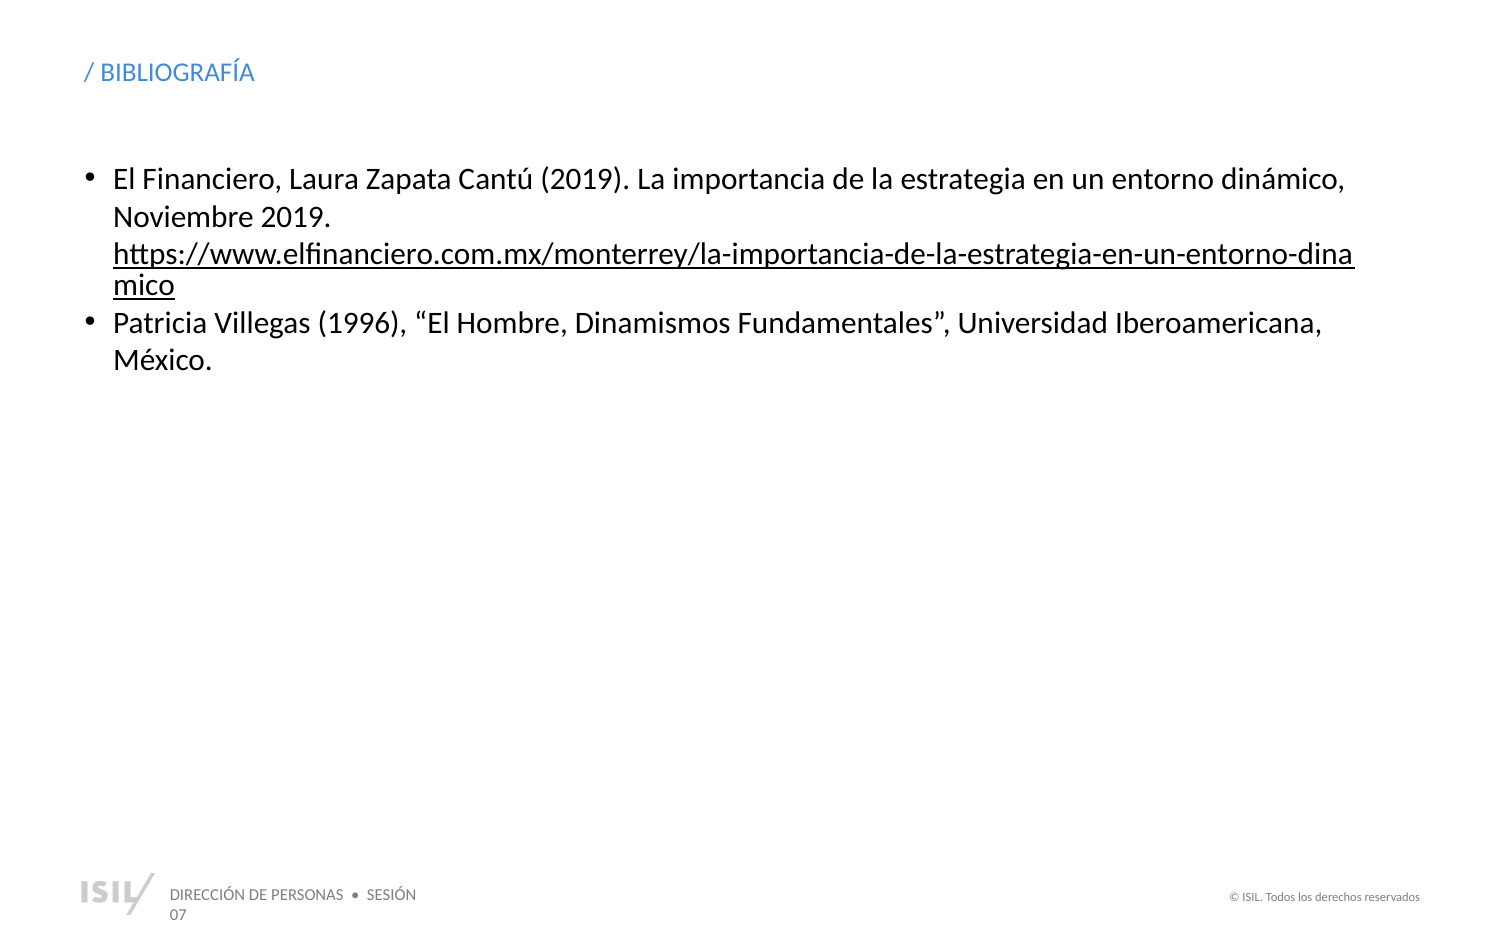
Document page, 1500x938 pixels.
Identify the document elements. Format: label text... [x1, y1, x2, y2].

text_box El Financiero, Laura Zapata Cantú (2019). La importancia de la estrategia en un entorno dinámico, Noviembre 2019. https://www.elfinanciero.com.mx/monterrey/la-importancia-de-la-estrategia-en-un-entorno-dinamico Patricia Villegas (1996), “El Hombre, Dinamismos Fundamentales”, Universidad Iberoamericana, México. [84, 158, 1378, 684]
text_box / BIBLIOGRAFÍA [83, 54, 403, 87]
